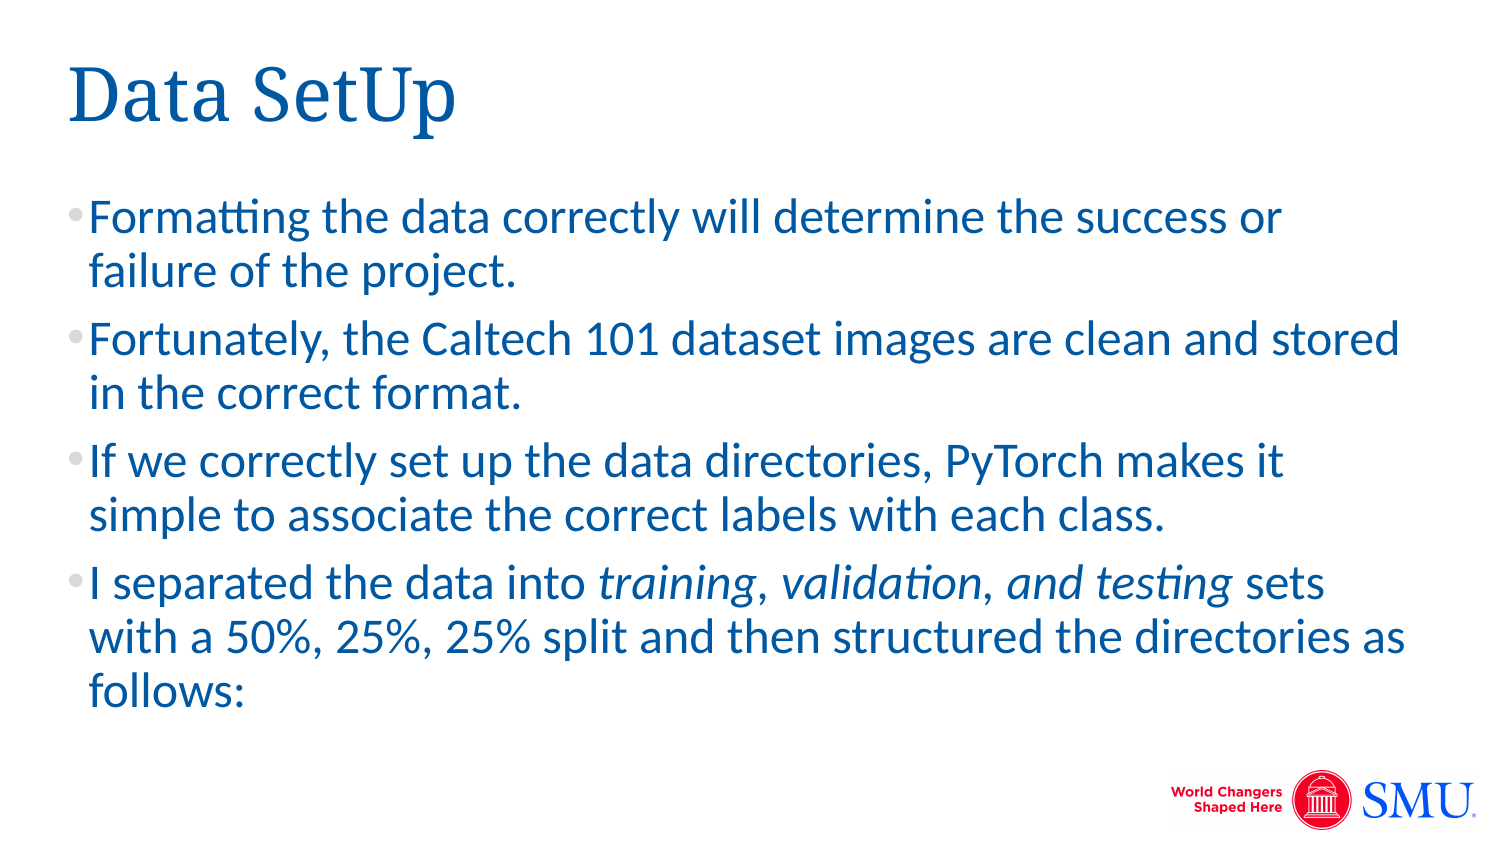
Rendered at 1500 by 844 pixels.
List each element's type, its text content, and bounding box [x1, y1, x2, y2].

picture [1428, 770, 1476, 830]
list Formatting the data correctly will determine the success or failure of the project. Fortunately, the Caltech 101 dataset images are clean and stored in the correct format. If we correctly set up the data directories, PyTorch makes it simple to associate the correct labels with each class. I separated the data into training, validation, and testing sets with a 50%, 25%, 25% split and then structured the directories as follows: [52, 183, 1428, 844]
title Data SetUp [52, 0, 1500, 194]
